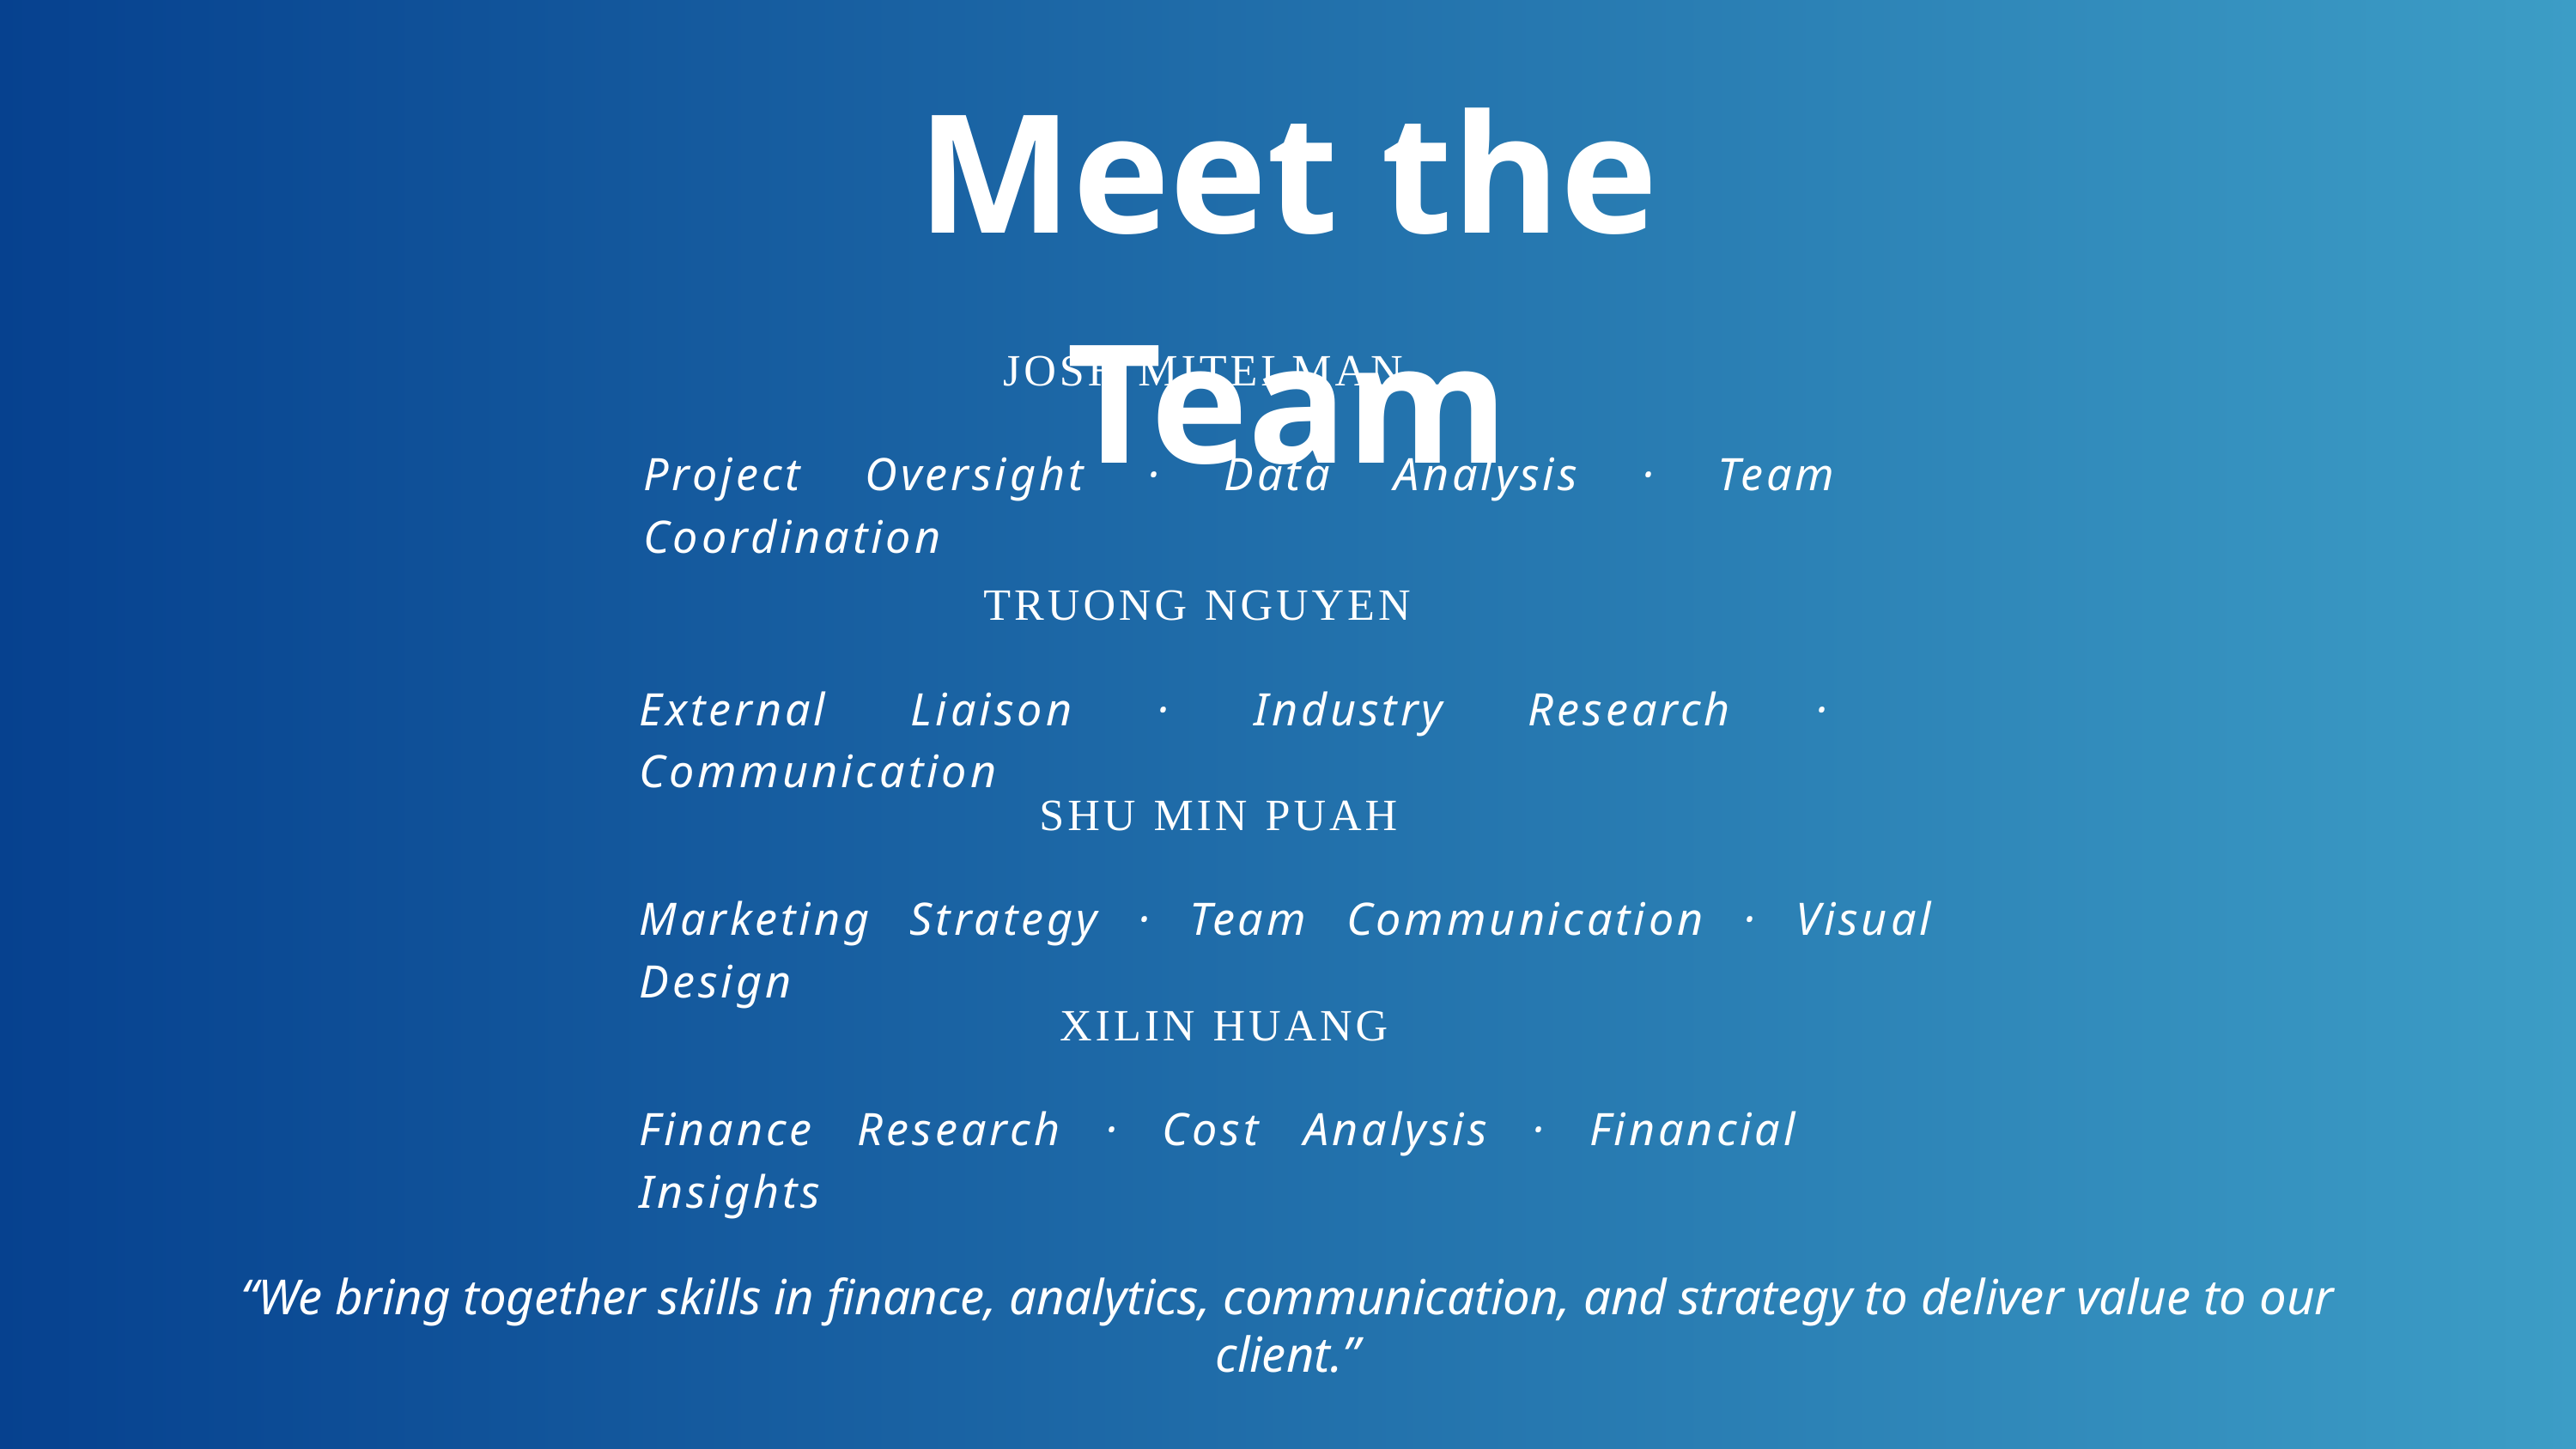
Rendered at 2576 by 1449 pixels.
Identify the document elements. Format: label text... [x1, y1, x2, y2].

text_box External Liaison · Industry Research · Communication [639, 671, 1832, 797]
text_box Marketing Strategy · Team Communication · Visual Design [639, 882, 1937, 1007]
text_box XILIN HUANG [1060, 1007, 1424, 1050]
text_box SHU MIN PUAH [1039, 797, 1432, 840]
text_box JOSH MITELMAN [1003, 331, 1443, 395]
text_box TRUONG NGUYEN [983, 567, 1457, 629]
text_box “We bring together skills in finance, analytics, communication, and strategy to deliver value to our client.” [238, 1267, 2338, 1382]
text_box Finance Research · Cost Analysis · Financial Insights [639, 1091, 1801, 1217]
text_box Meet the Team [771, 35, 1805, 437]
text_box Project Oversight · Data Analysis · Team Coordination [643, 437, 1840, 562]
